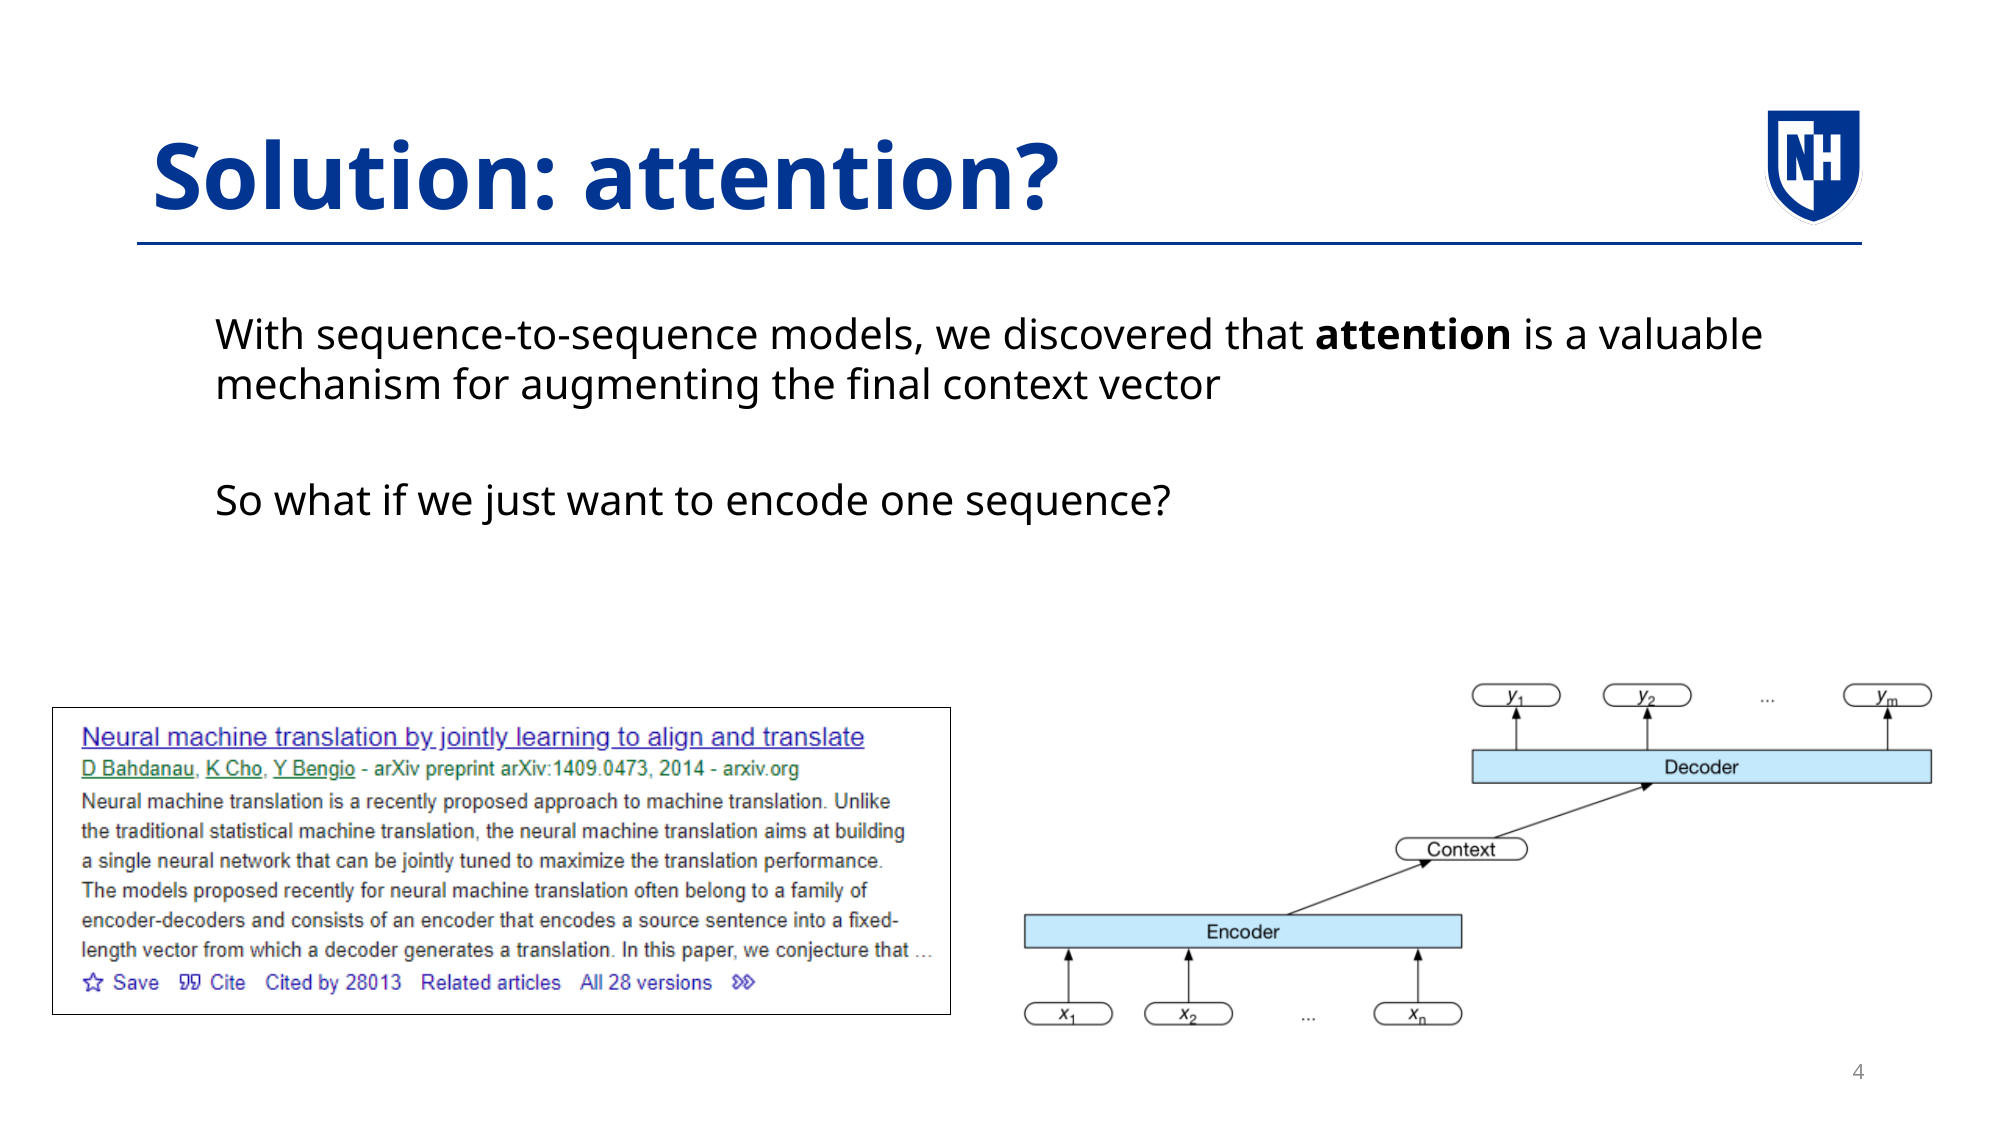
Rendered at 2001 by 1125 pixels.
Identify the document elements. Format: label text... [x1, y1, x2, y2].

list With sequence-to-sequence models, we discovered that attention is a valuable mechanism for augmenting the final context vector So what if we just want to encode one sequence? [200, 299, 1800, 900]
title Solution: attention? [137, 92, 1765, 237]
picture [1009, 675, 1948, 1033]
slide_number 4 [1412, 1042, 1880, 1103]
picture [51, 707, 951, 1015]
picture [1765, 107, 1863, 237]
